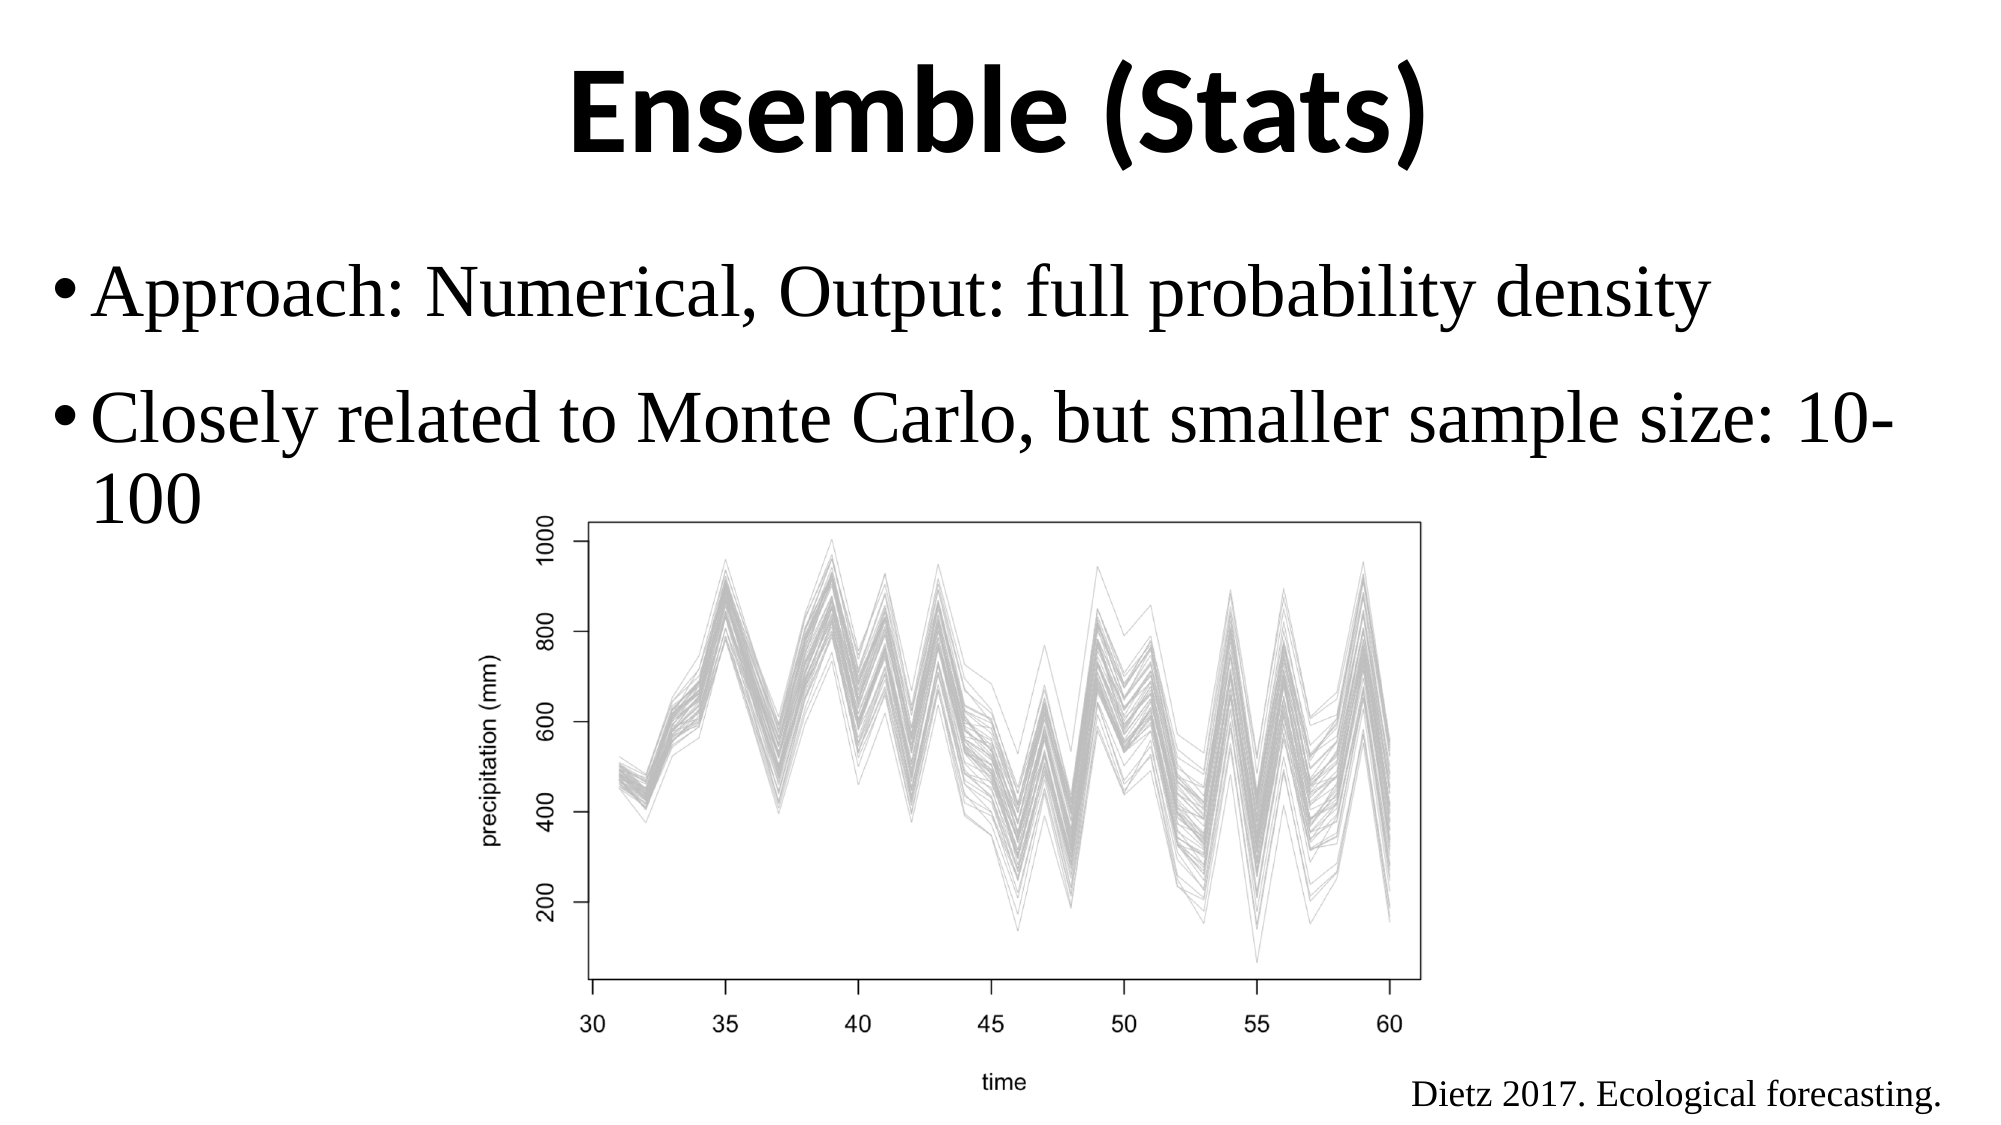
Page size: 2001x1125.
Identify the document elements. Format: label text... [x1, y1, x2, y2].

picture [457, 489, 1448, 1111]
list Approach: Numerical, Output: full probability density Closely related to Monte Carlo, but smaller sample size: 10-100 [37, 243, 1965, 1003]
title Ensemble (Stats) [0, 3, 2000, 221]
text_box Dietz 2017. Ecological forecasting. [1396, 1061, 1959, 1122]
